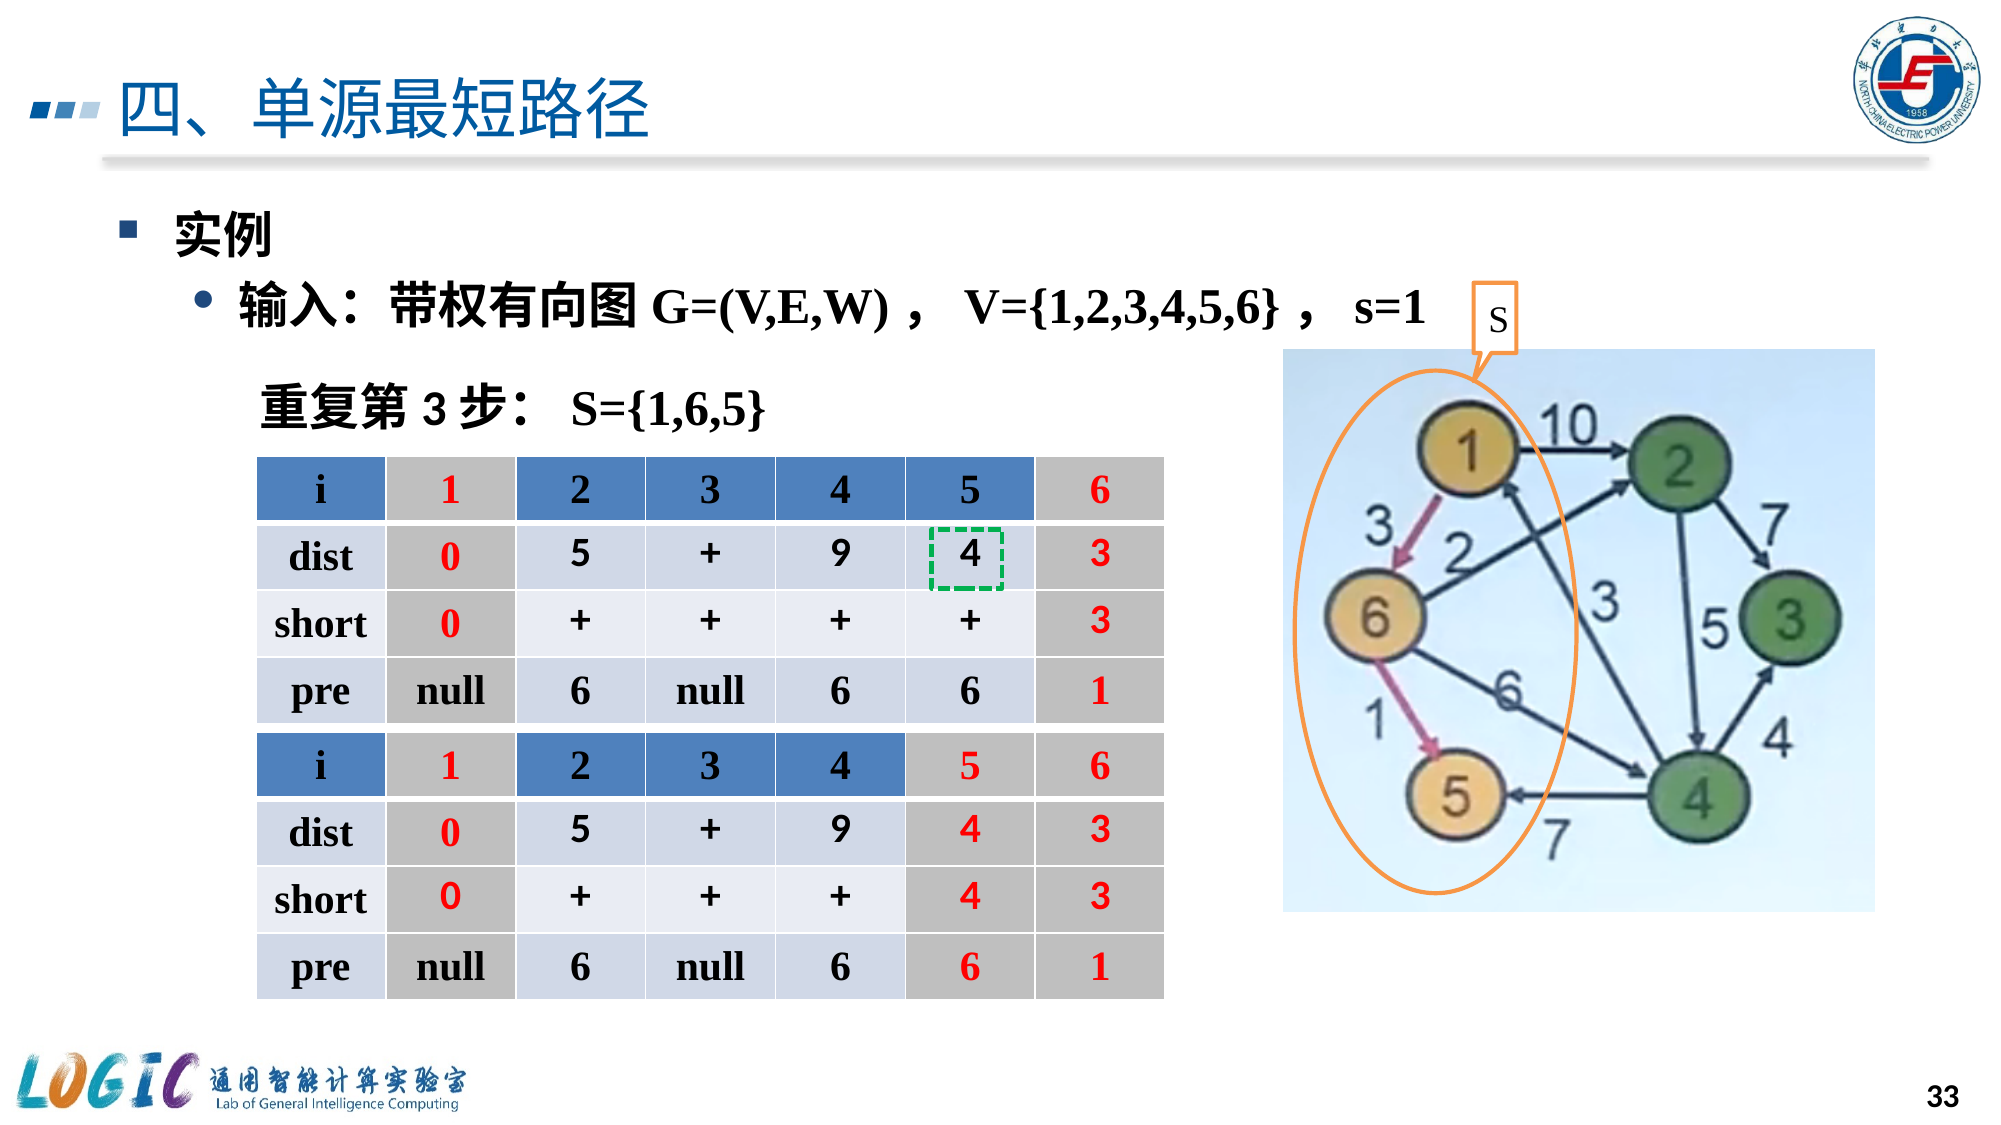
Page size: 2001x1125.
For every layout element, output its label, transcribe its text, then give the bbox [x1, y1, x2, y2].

text_box 重复第3步：S={1,6,5} [244, 368, 782, 444]
title 四、单源最短路径 [102, 66, 1756, 173]
text_box S [1471, 280, 1519, 348]
slide_number 33 [1866, 1063, 1975, 1124]
picture [1283, 349, 1875, 912]
text_box [929, 527, 1004, 591]
list 实例 输入：带权有向图G=(V,E,W)，V={1,2,3,4,5,6}，s=1 [102, 196, 1922, 976]
picture [0, 1034, 479, 1123]
picture [1835, 3, 2001, 161]
